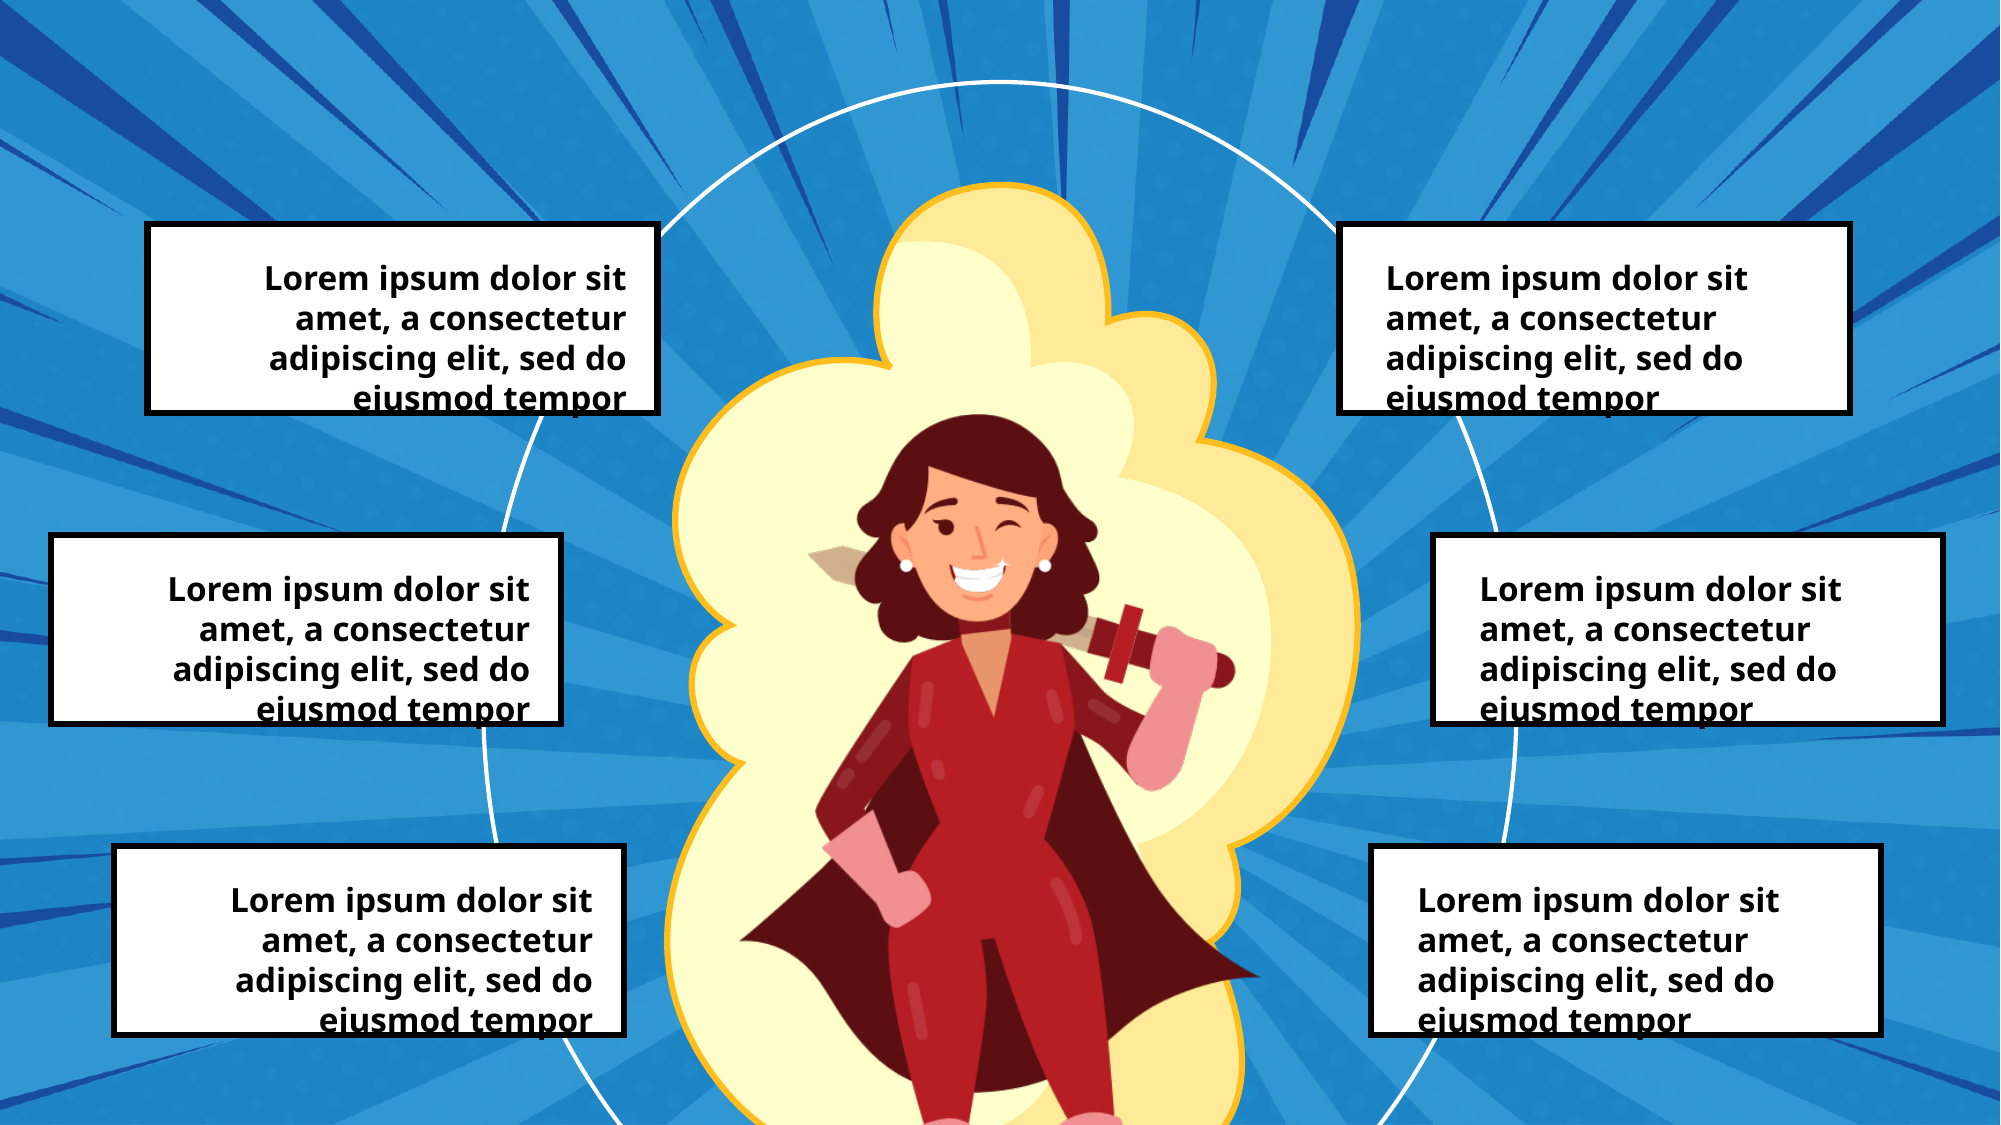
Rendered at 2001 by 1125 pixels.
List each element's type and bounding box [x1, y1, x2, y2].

text_box [667, 184, 1358, 1125]
text_box [1432, 534, 1944, 724]
text_box [113, 845, 624, 1035]
text_box [50, 534, 561, 724]
picture [0, 0, 2000, 1125]
text_box [147, 223, 658, 413]
text_box [1370, 845, 1881, 1035]
text_box [1339, 223, 1850, 413]
